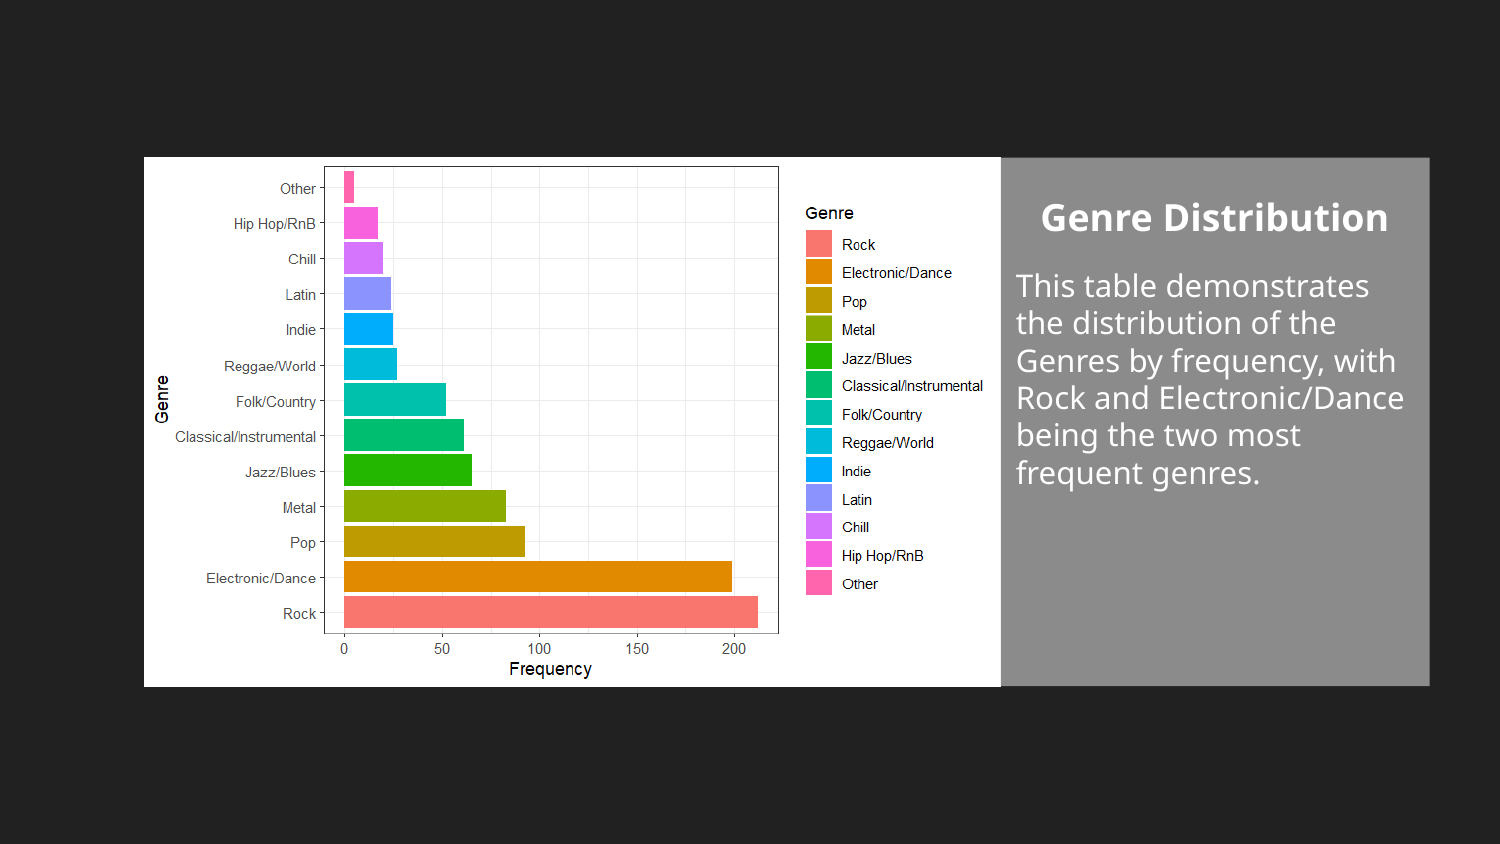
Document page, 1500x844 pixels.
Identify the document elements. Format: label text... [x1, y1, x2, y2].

text_box This table demonstrates the distribution of the Genres by frequency, with Rock and Electronic/Dance being the two most frequent genres. [1007, 250, 1430, 627]
picture [144, 157, 1002, 687]
text_box [1007, 627, 1430, 687]
text_box [1004, 157, 1430, 178]
text_box Genre Distribution [1007, 178, 1430, 250]
